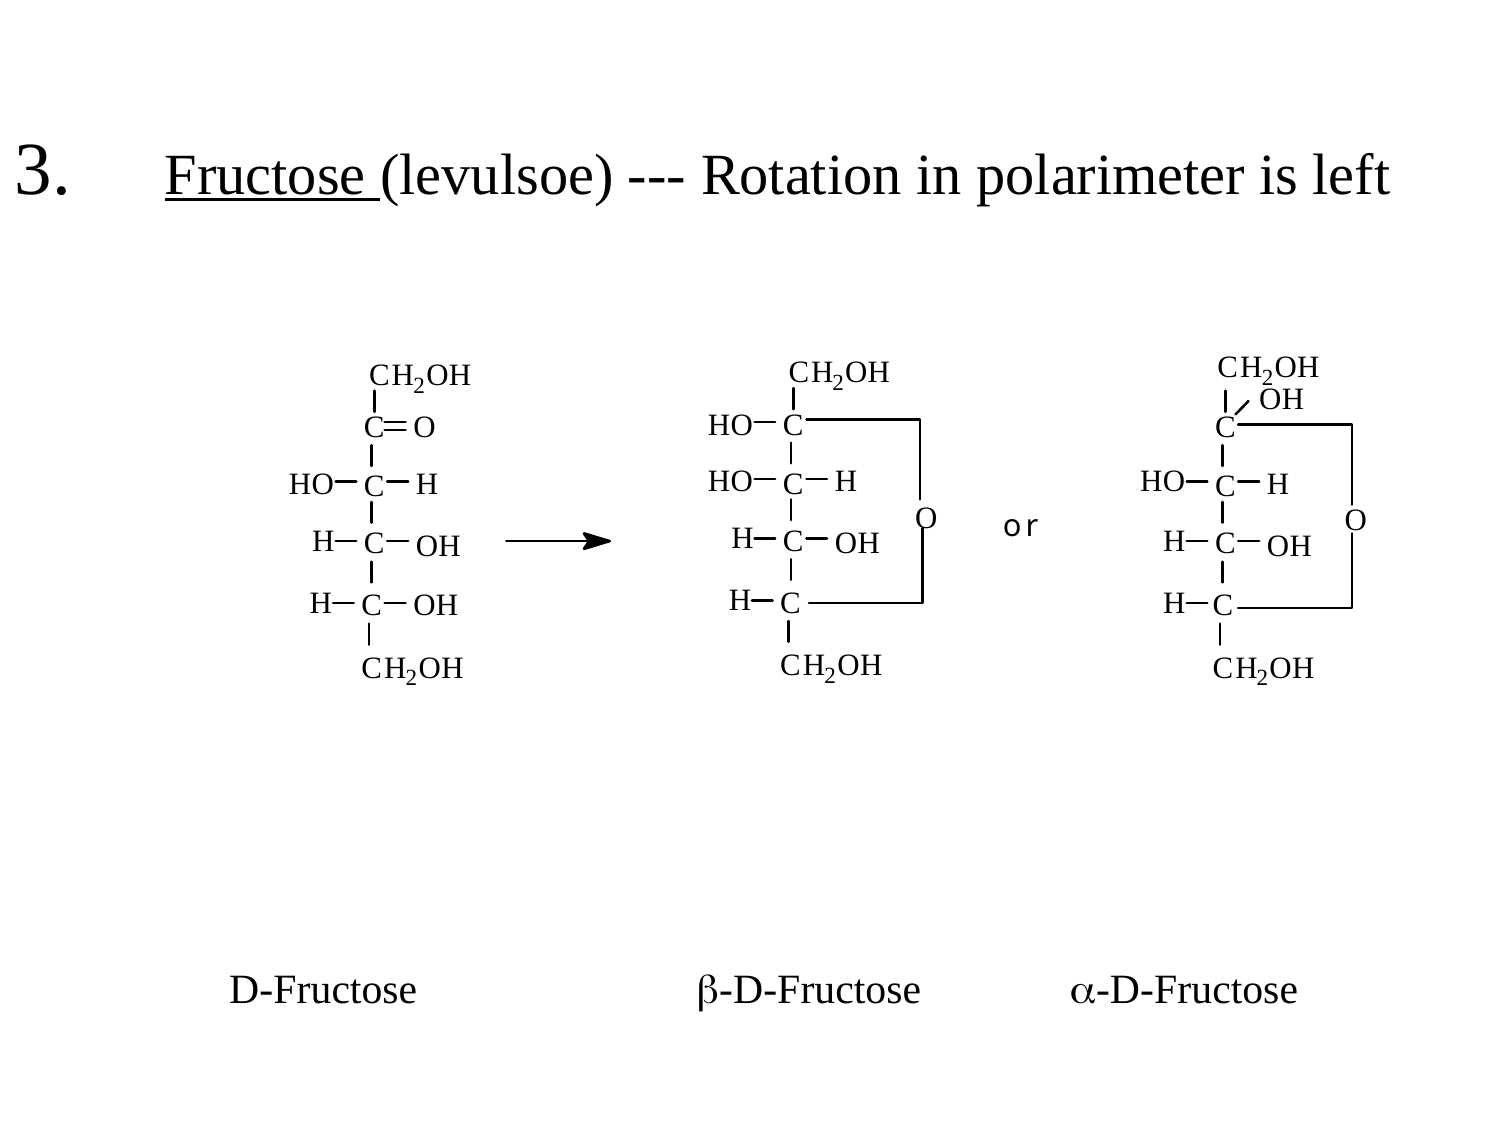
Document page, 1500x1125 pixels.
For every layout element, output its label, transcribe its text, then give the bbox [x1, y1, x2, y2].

picture [281, 346, 1371, 702]
text_box 3. Fructose (levulsoe) --- Rotation in polarimeter is left [0, 112, 1500, 218]
text_box D-Fructose b-D-Fructose a-D-Fructose [199, 937, 1500, 1023]
